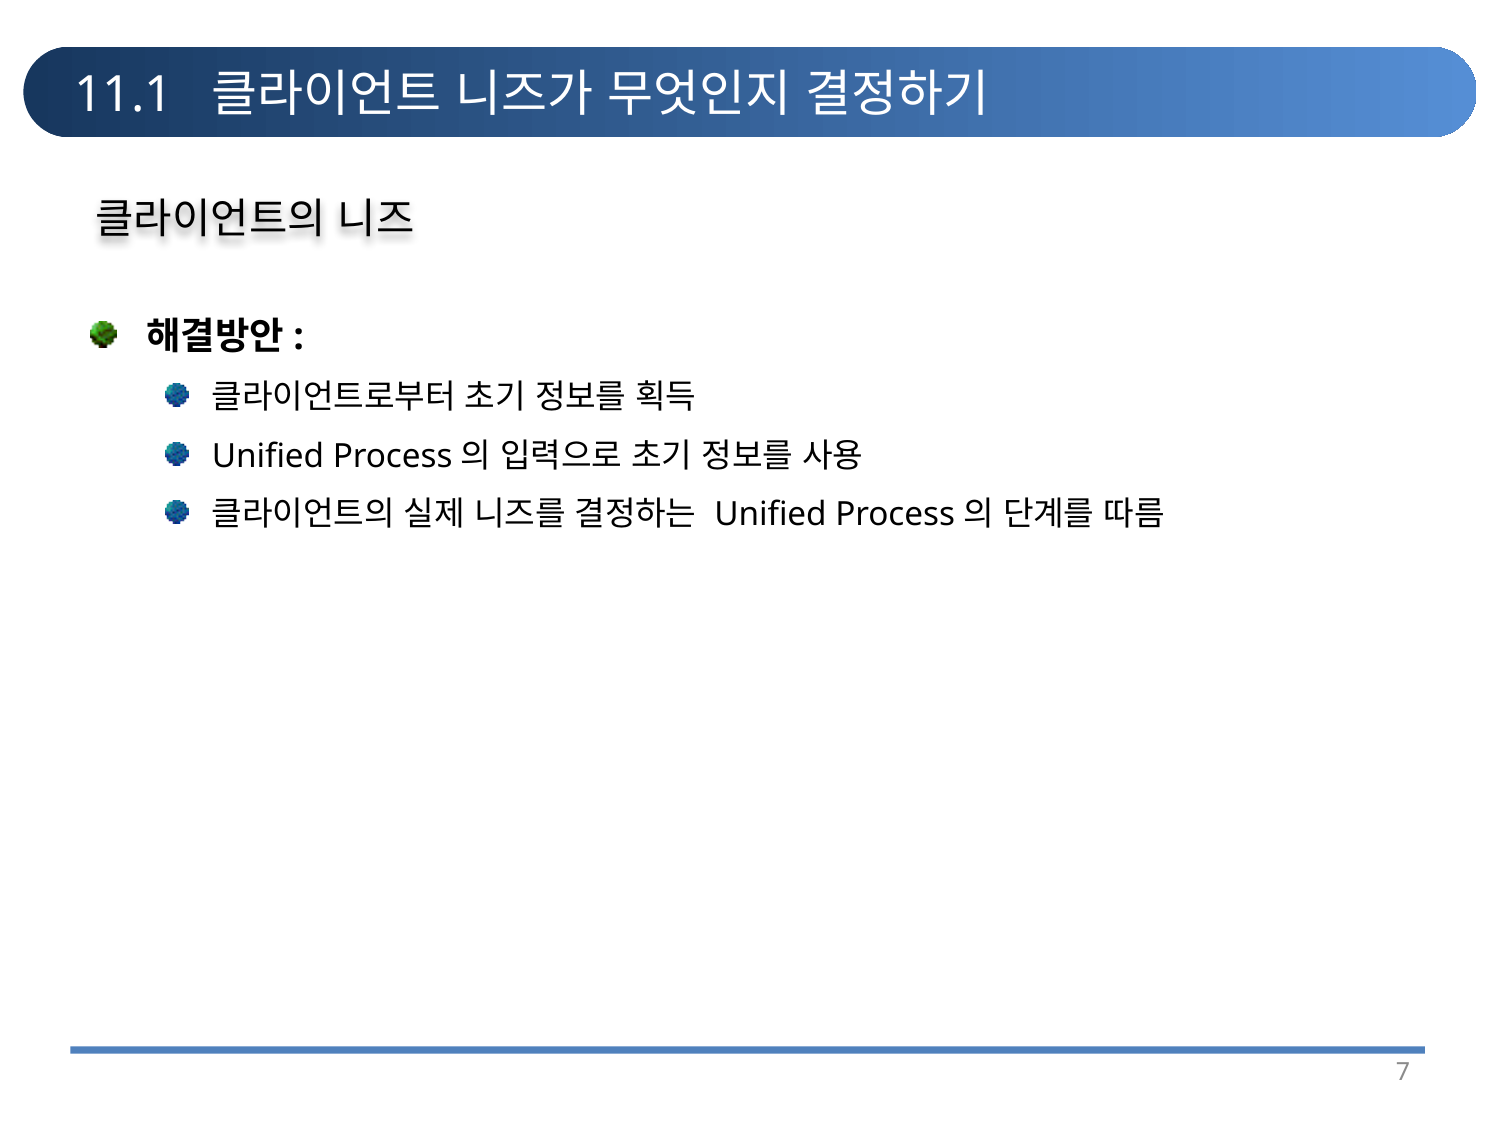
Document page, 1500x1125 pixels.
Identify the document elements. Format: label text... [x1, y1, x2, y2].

title 11.1 클라이언트 니즈가 무엇인지 결정하기 [59, 56, 1410, 126]
list 해결방안: 클라이언트로부터 초기 정보를 획득 Unified Process의 입력으로 초기 정보를 사용 클라이언트의 실제 니즈를 결정하는 Unified Process의 단계를 따름 [74, 290, 1471, 1006]
picture [165, 442, 189, 466]
picture [165, 500, 189, 524]
list 클라이언트의 니즈 [60, 180, 450, 255]
slide_number 7 [1074, 1042, 1425, 1103]
picture [90, 321, 117, 348]
picture [165, 383, 189, 407]
